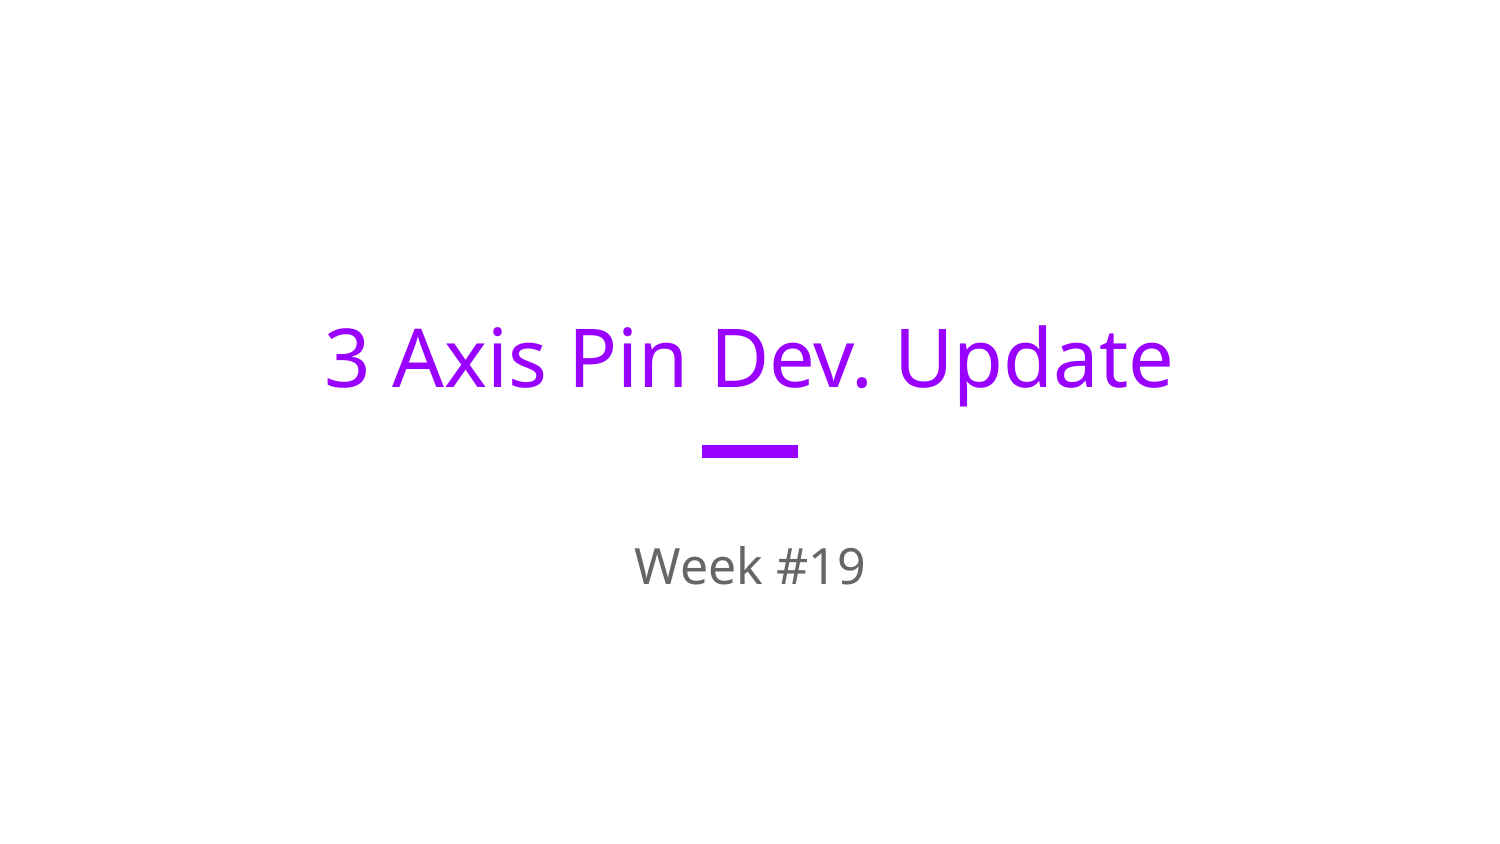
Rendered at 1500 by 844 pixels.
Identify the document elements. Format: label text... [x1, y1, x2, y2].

title 3 Axis Pin Dev. Update [51, 97, 1449, 419]
subtitle Week #19 [51, 519, 1449, 640]
